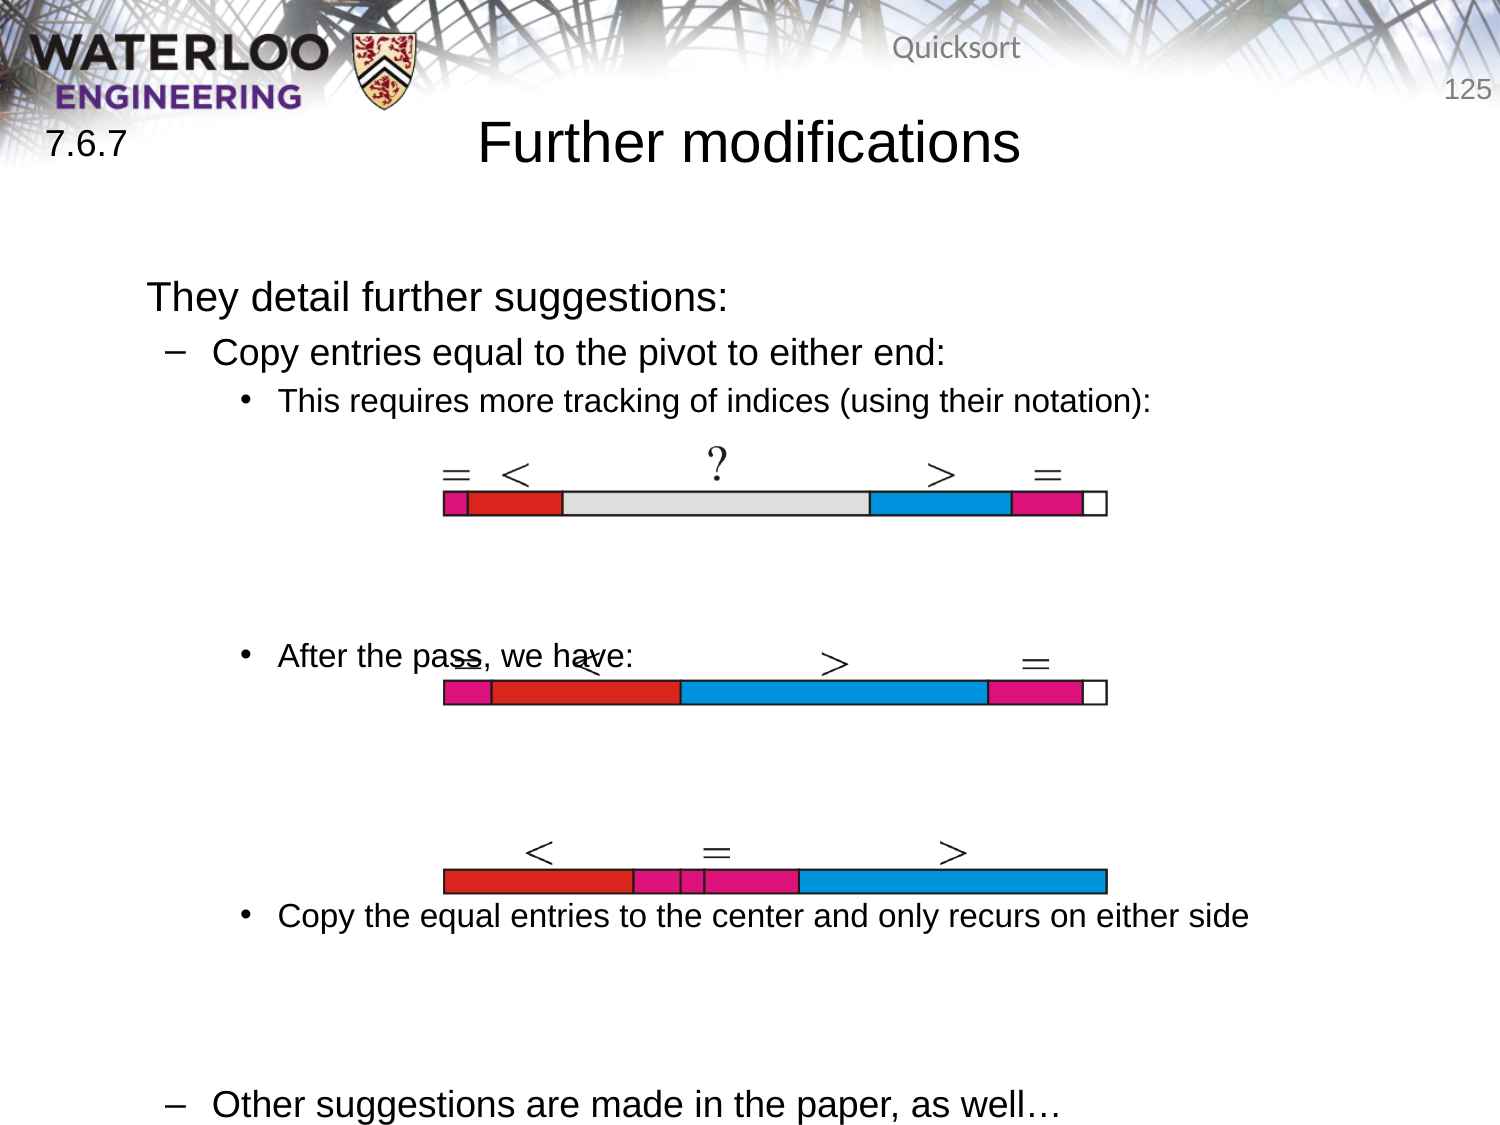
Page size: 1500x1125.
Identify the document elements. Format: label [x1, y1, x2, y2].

title [74, 44, 1426, 233]
picture [0, 0, 1500, 1125]
text_box [30, 111, 143, 172]
list [74, 262, 1426, 1006]
